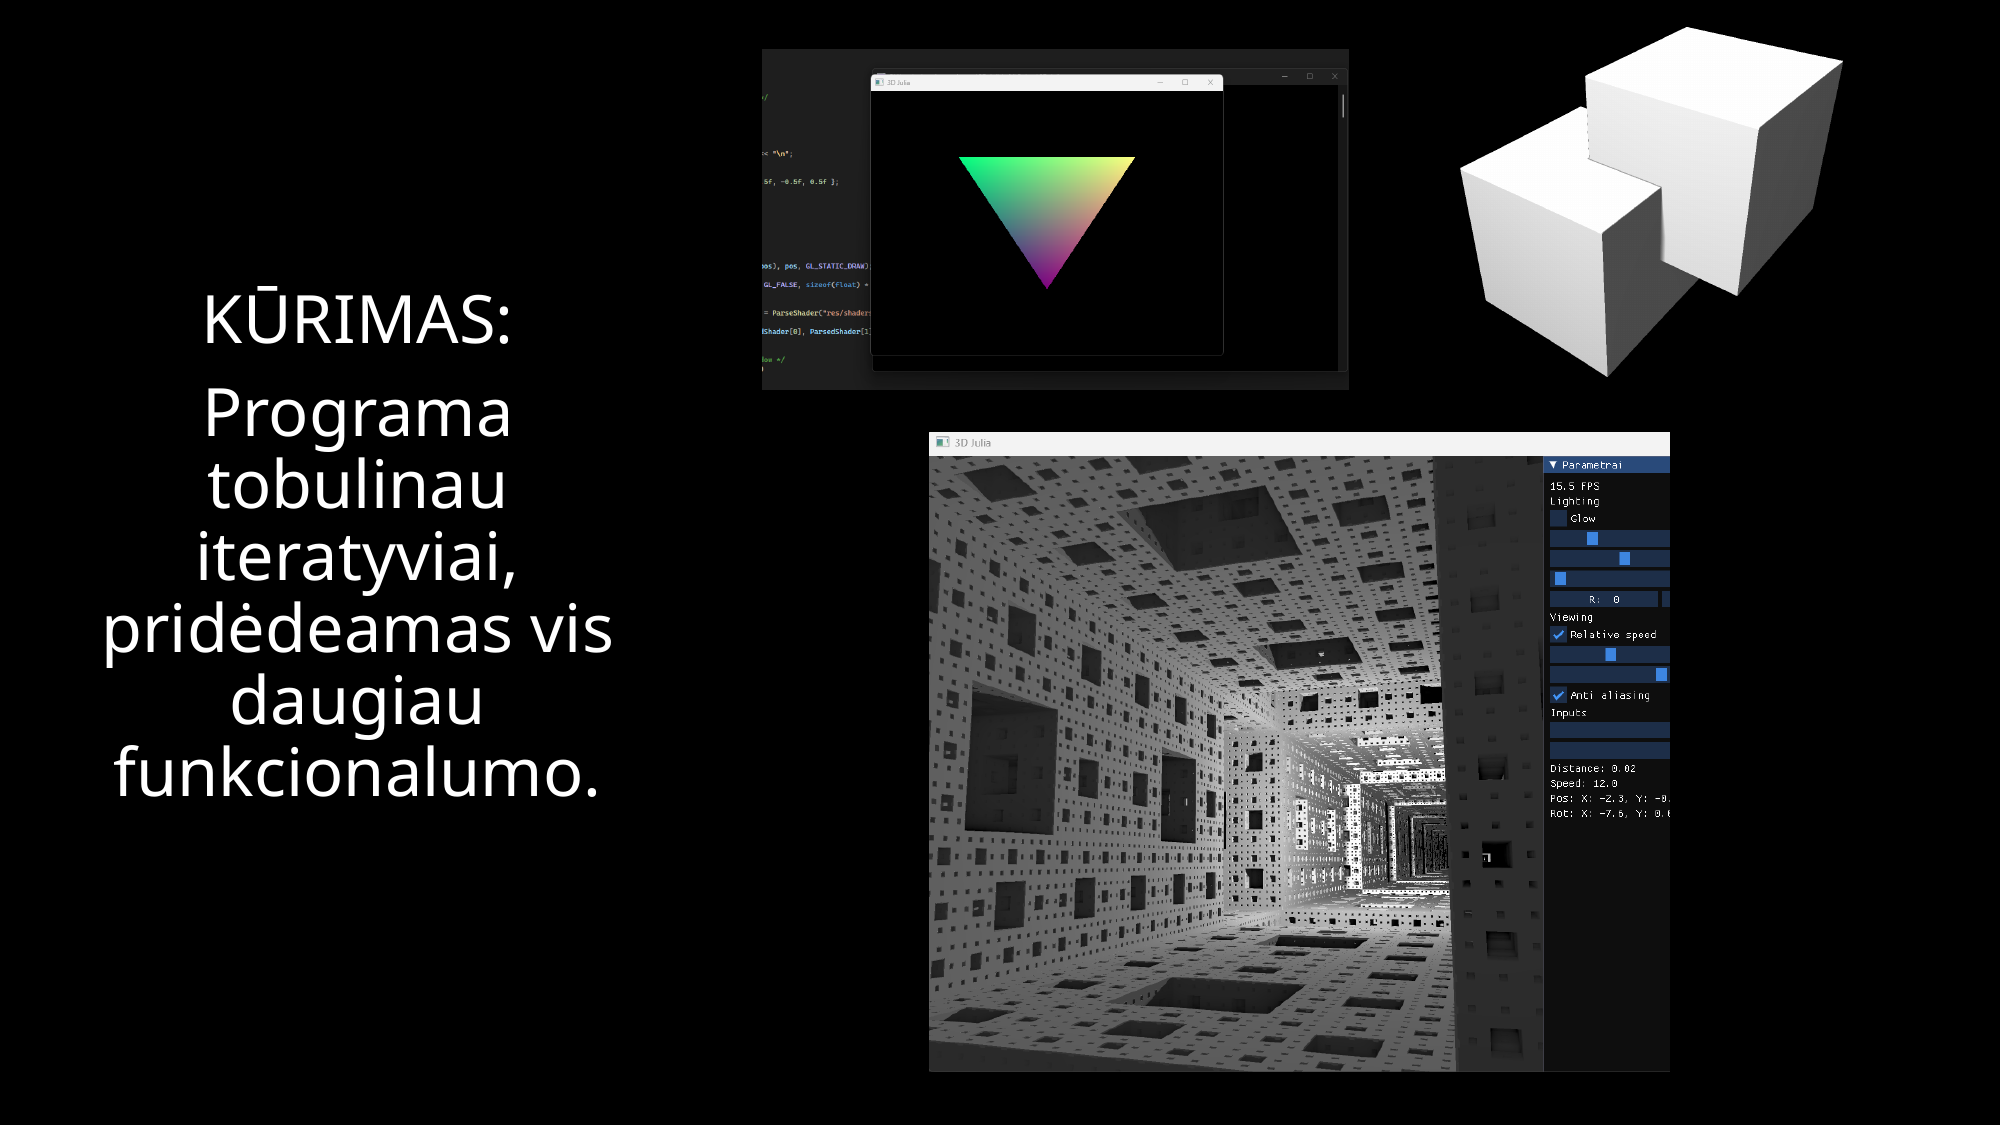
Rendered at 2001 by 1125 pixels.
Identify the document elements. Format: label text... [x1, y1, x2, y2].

subtitle KŪRIMAS: Programa tobulinau iteratyviai, pridėdeamas vis daugiau funkcionalumo. [35, 278, 681, 1095]
picture [929, 432, 1670, 1072]
picture [762, 49, 1349, 391]
picture [1381, 2, 1924, 390]
